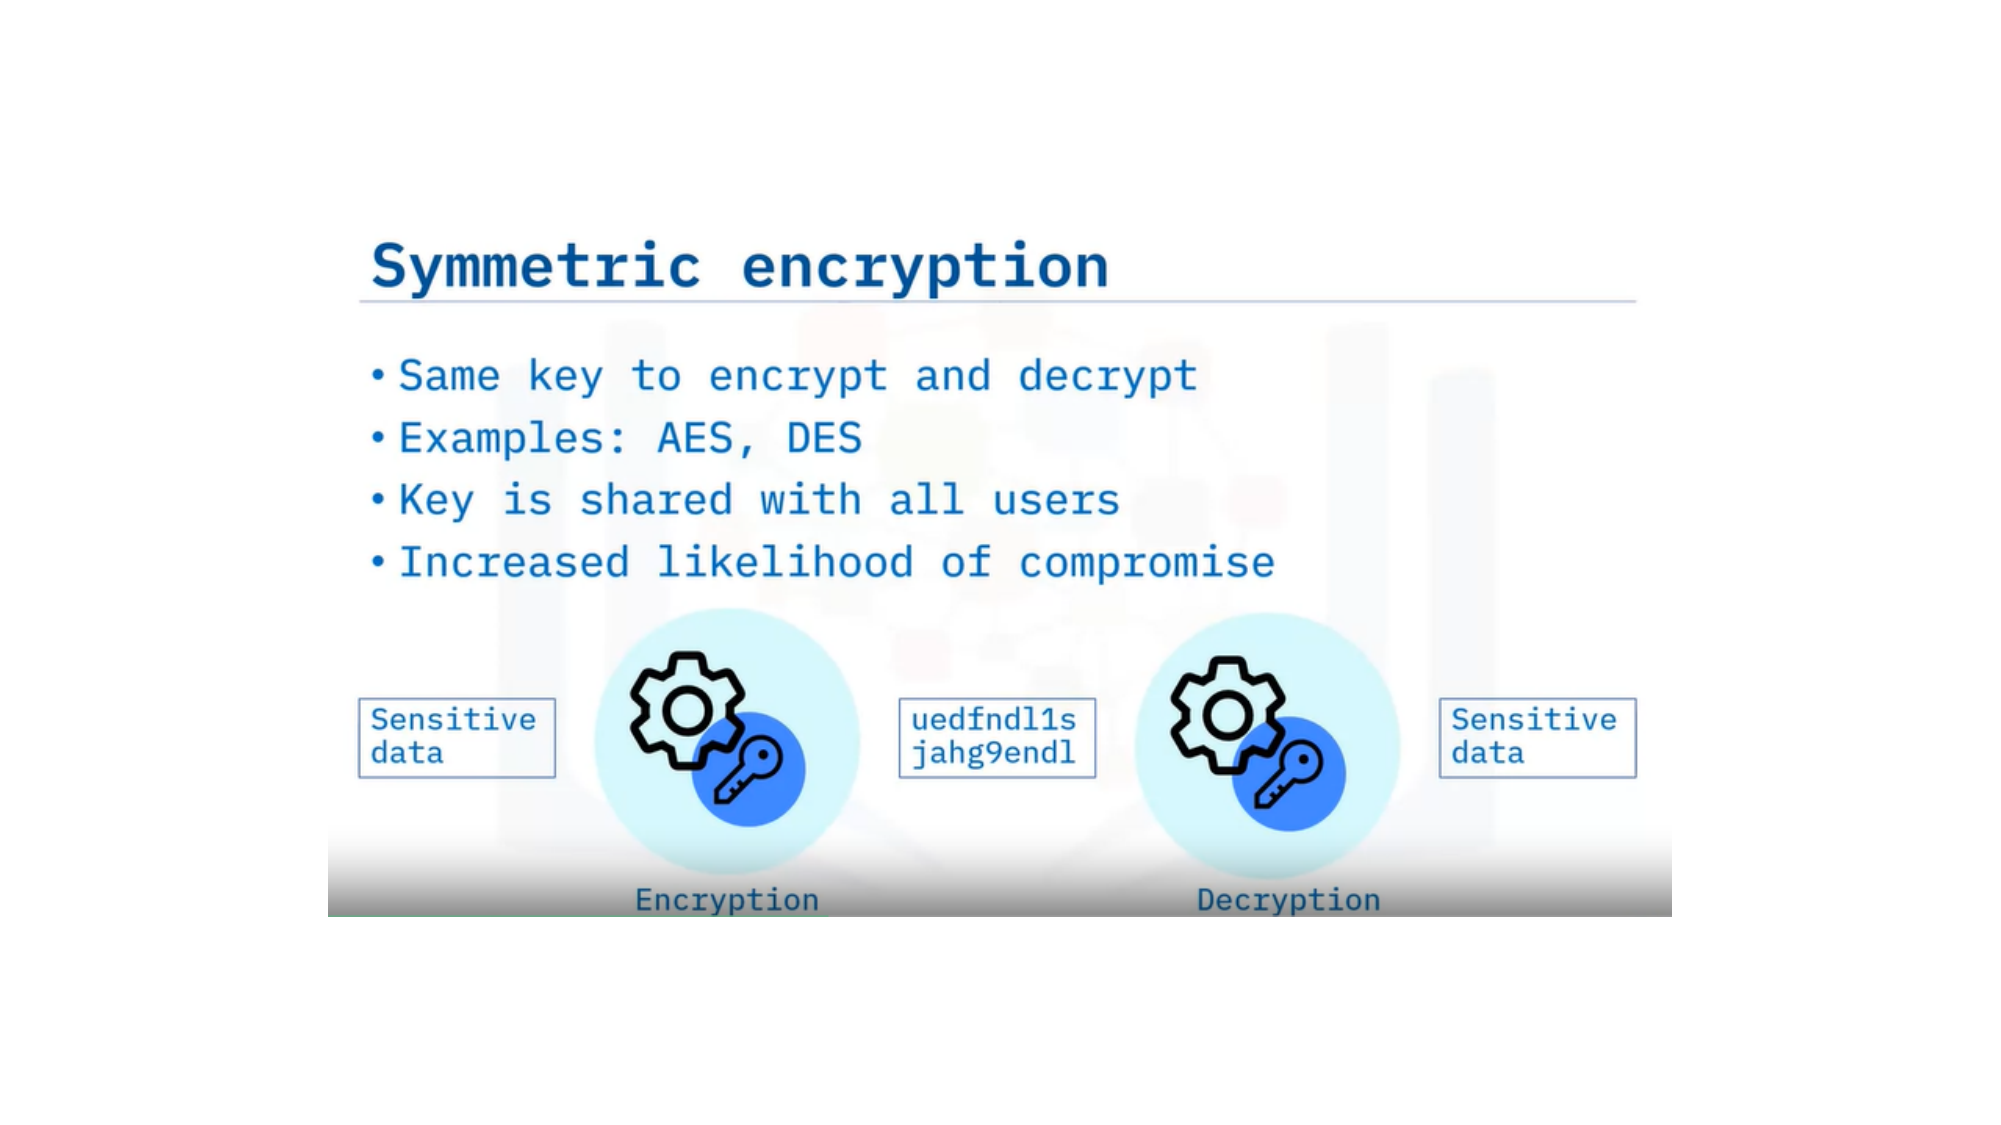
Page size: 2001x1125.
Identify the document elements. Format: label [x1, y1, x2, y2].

picture [328, 208, 1672, 917]
